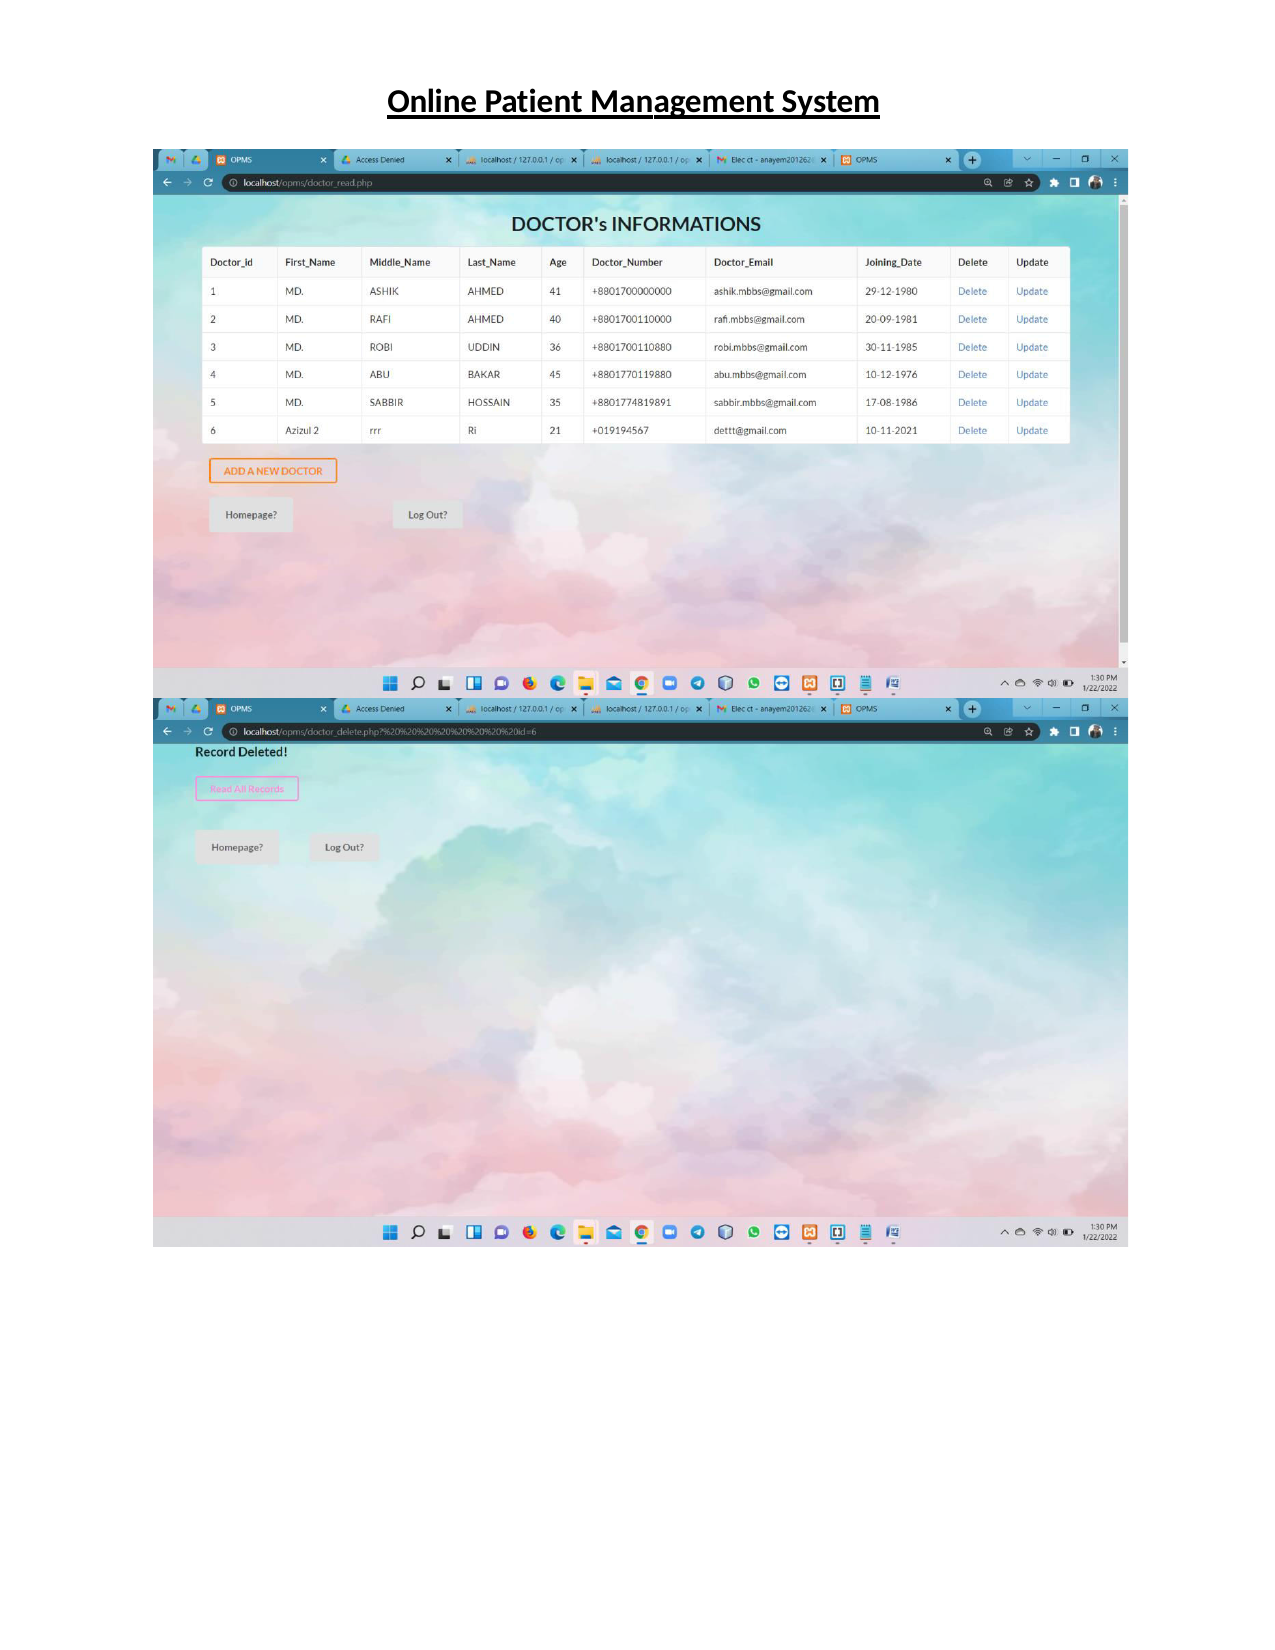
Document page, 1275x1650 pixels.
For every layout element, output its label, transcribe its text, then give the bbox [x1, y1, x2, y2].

text_box [153, 149, 1129, 1247]
text_box Online Patient Management System [385, 79, 890, 120]
